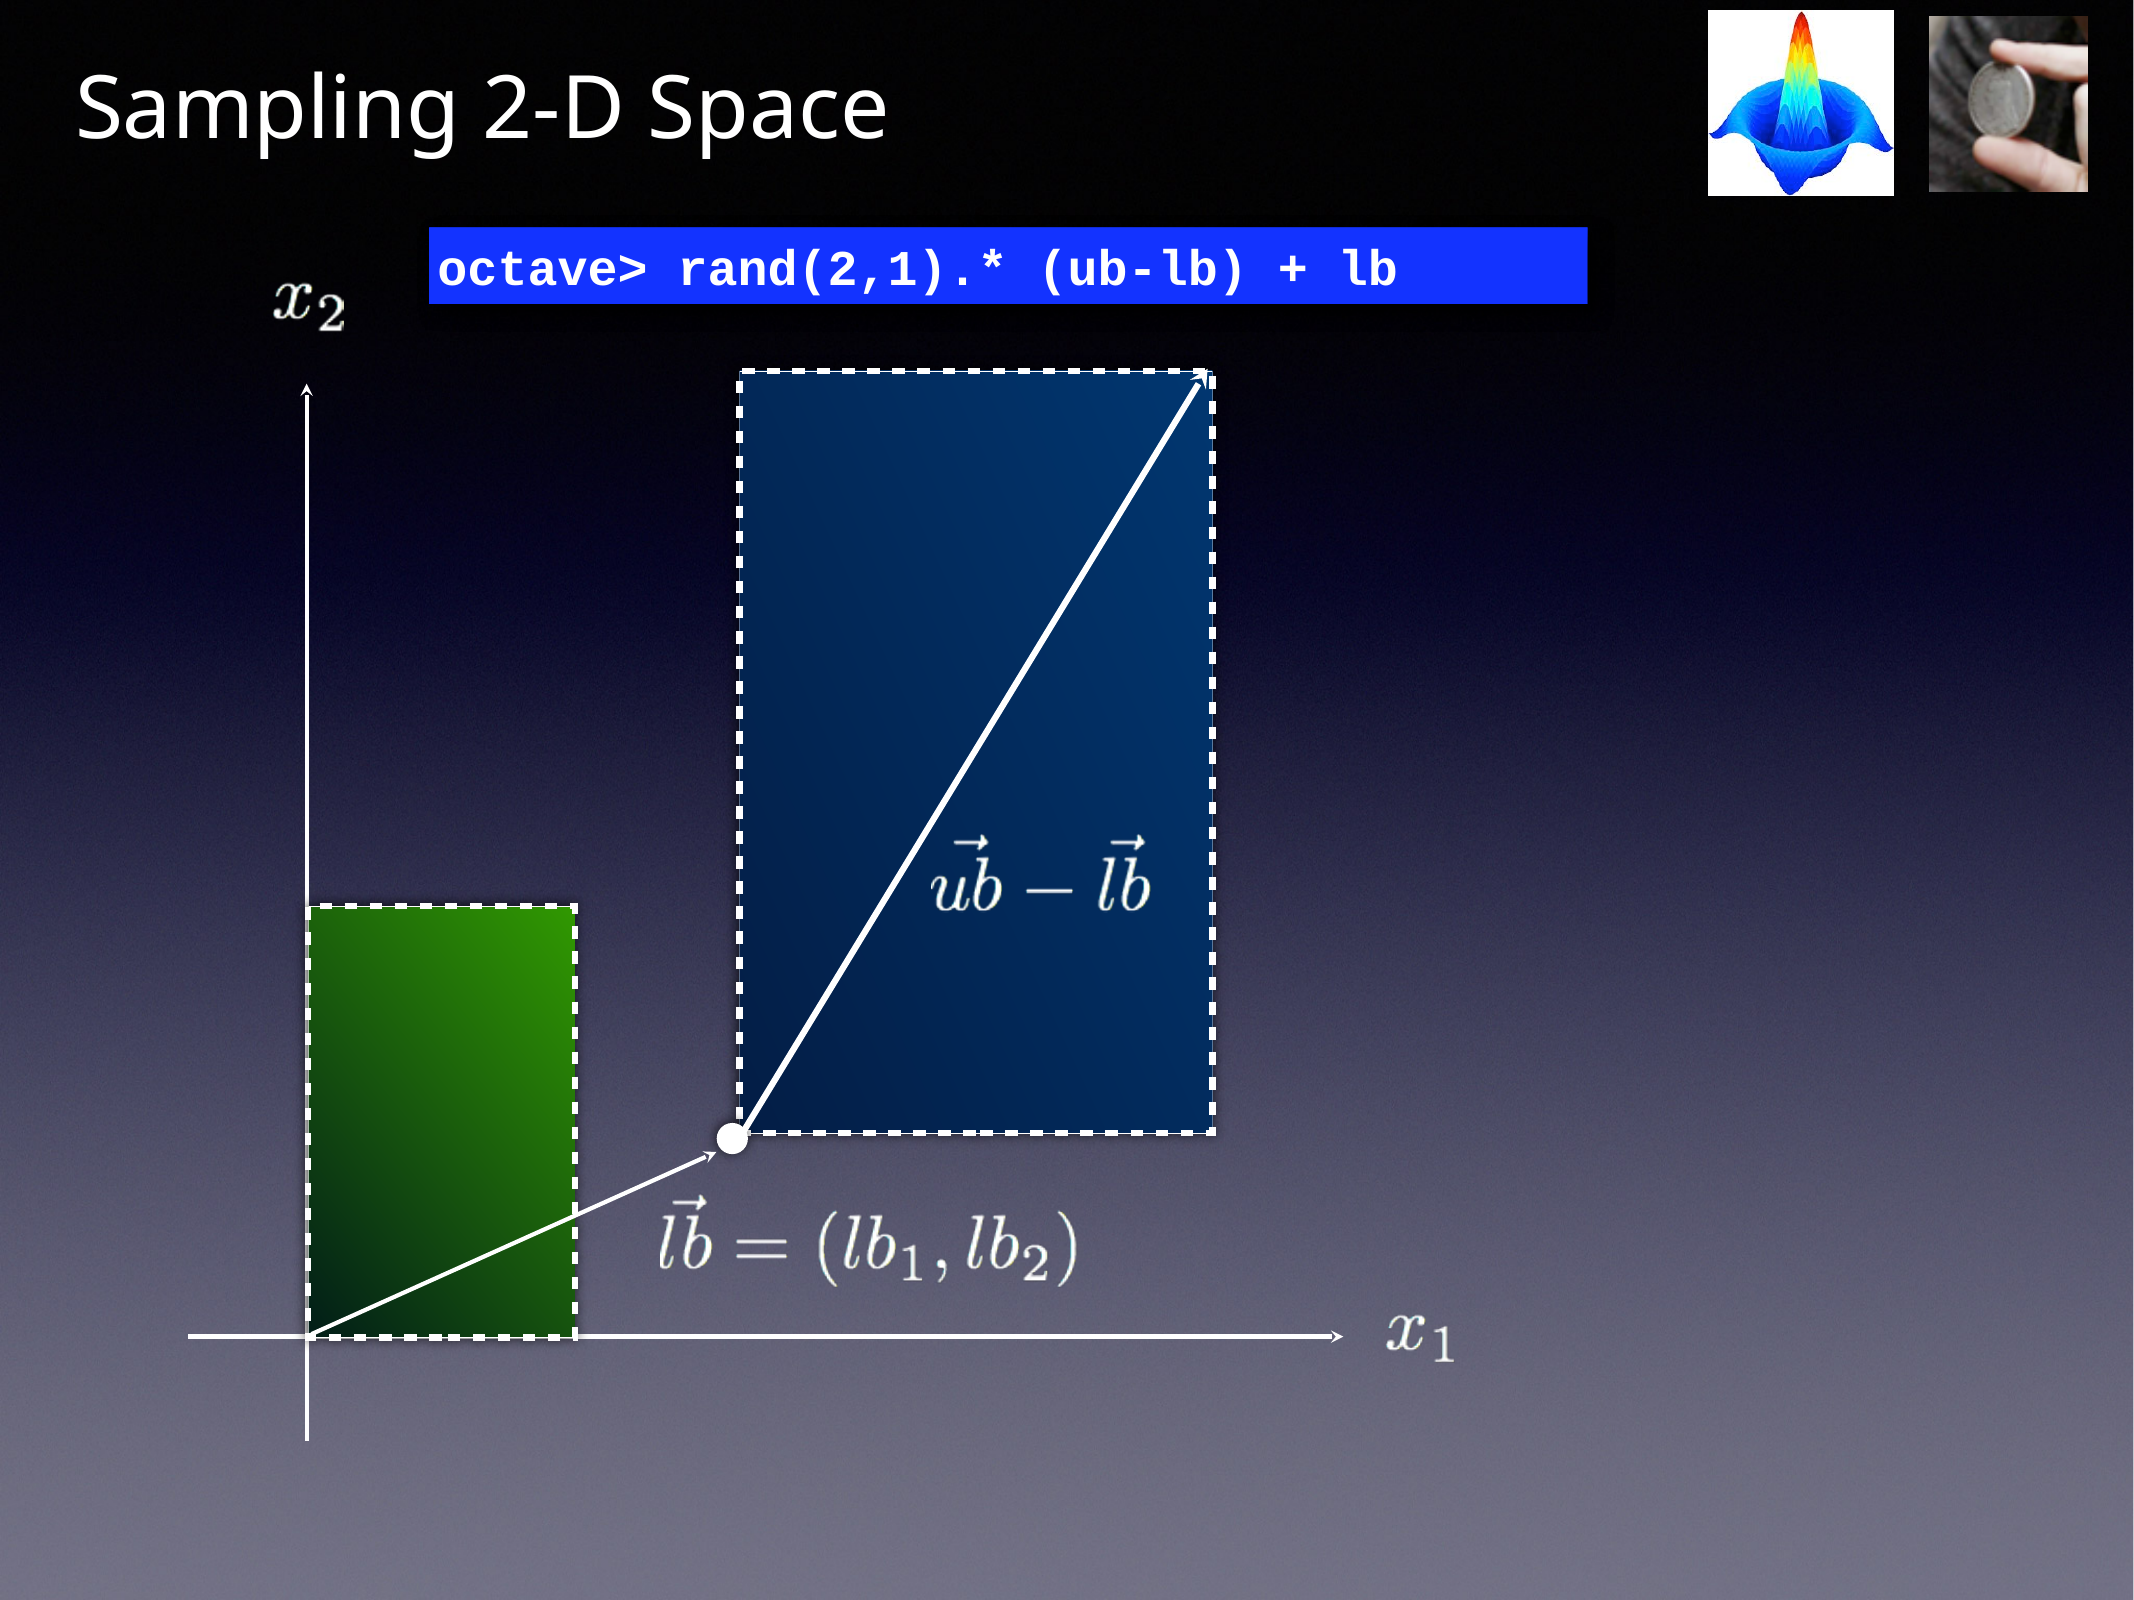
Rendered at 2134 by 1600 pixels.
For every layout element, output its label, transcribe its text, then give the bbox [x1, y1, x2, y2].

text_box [311, 1122, 1090, 1335]
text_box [740, 368, 1208, 1136]
text_box Sampling 2-D Space [66, 42, 1307, 164]
text_box [300, 383, 313, 396]
text_box [1330, 1330, 1344, 1343]
picture [0, 0, 2134, 1600]
text_box octave> rand(2,1).* (ub-lb) + lb [429, 227, 1588, 304]
text_box [308, 906, 575, 1114]
